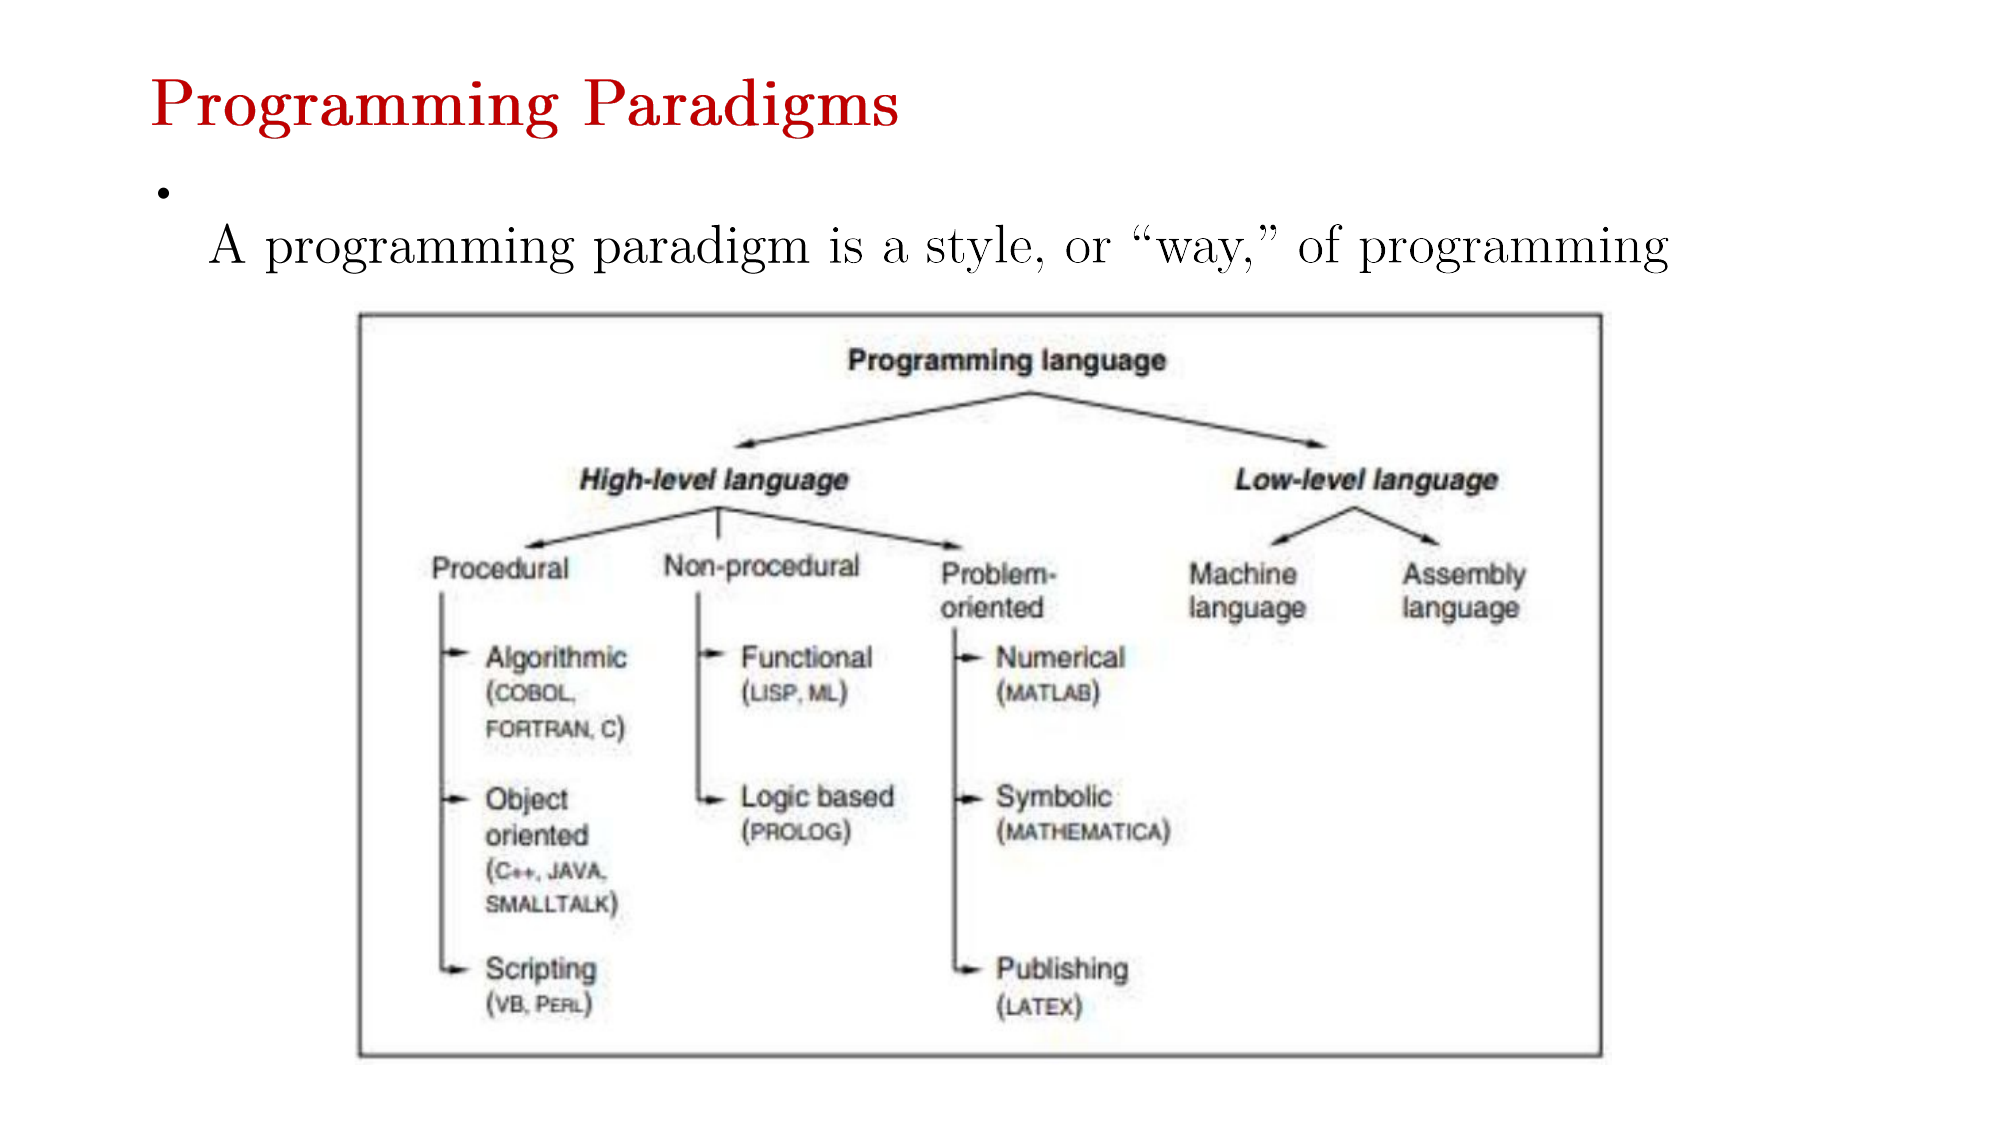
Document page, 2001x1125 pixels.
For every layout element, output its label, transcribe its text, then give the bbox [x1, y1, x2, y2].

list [354, 301, 1612, 1066]
picture [149, 49, 935, 145]
title . [137, 59, 1863, 278]
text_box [206, 200, 1697, 278]
